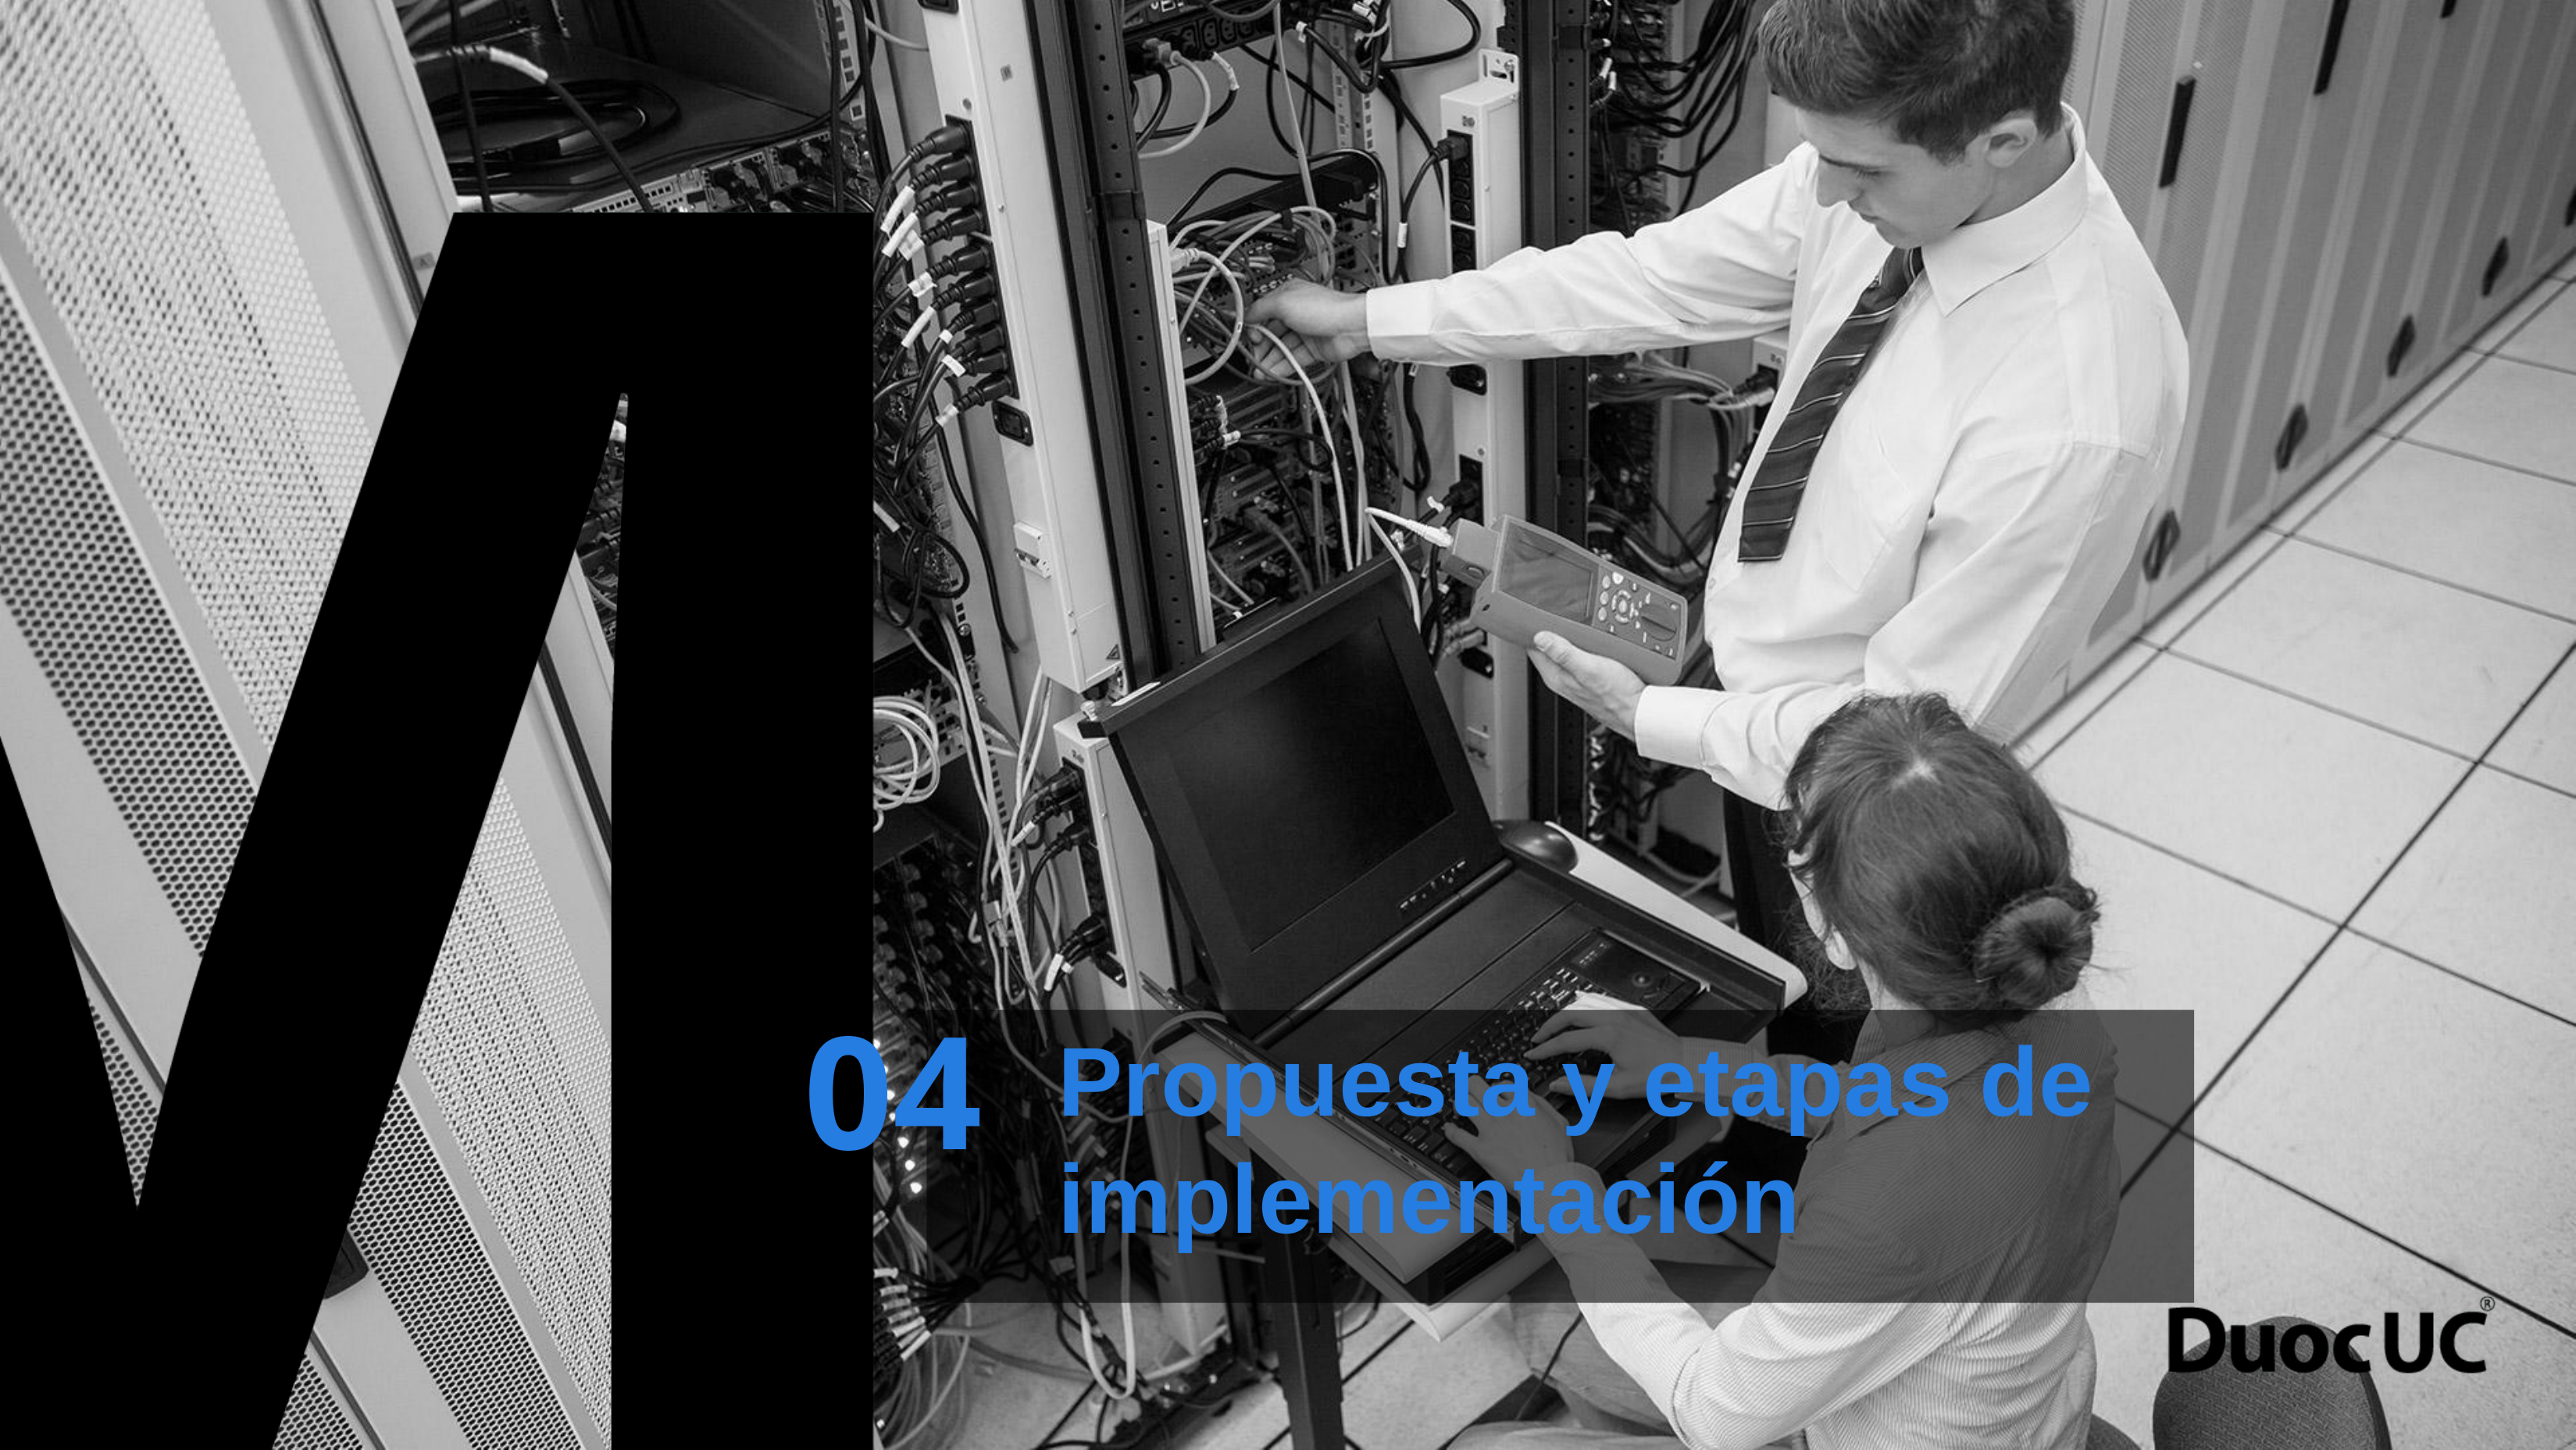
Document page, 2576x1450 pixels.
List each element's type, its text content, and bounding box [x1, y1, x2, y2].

picture [0, 0, 2576, 1450]
title Propuesta y etapas de implementación [1058, 1018, 2465, 1351]
text_box 04 [804, 993, 1019, 1181]
